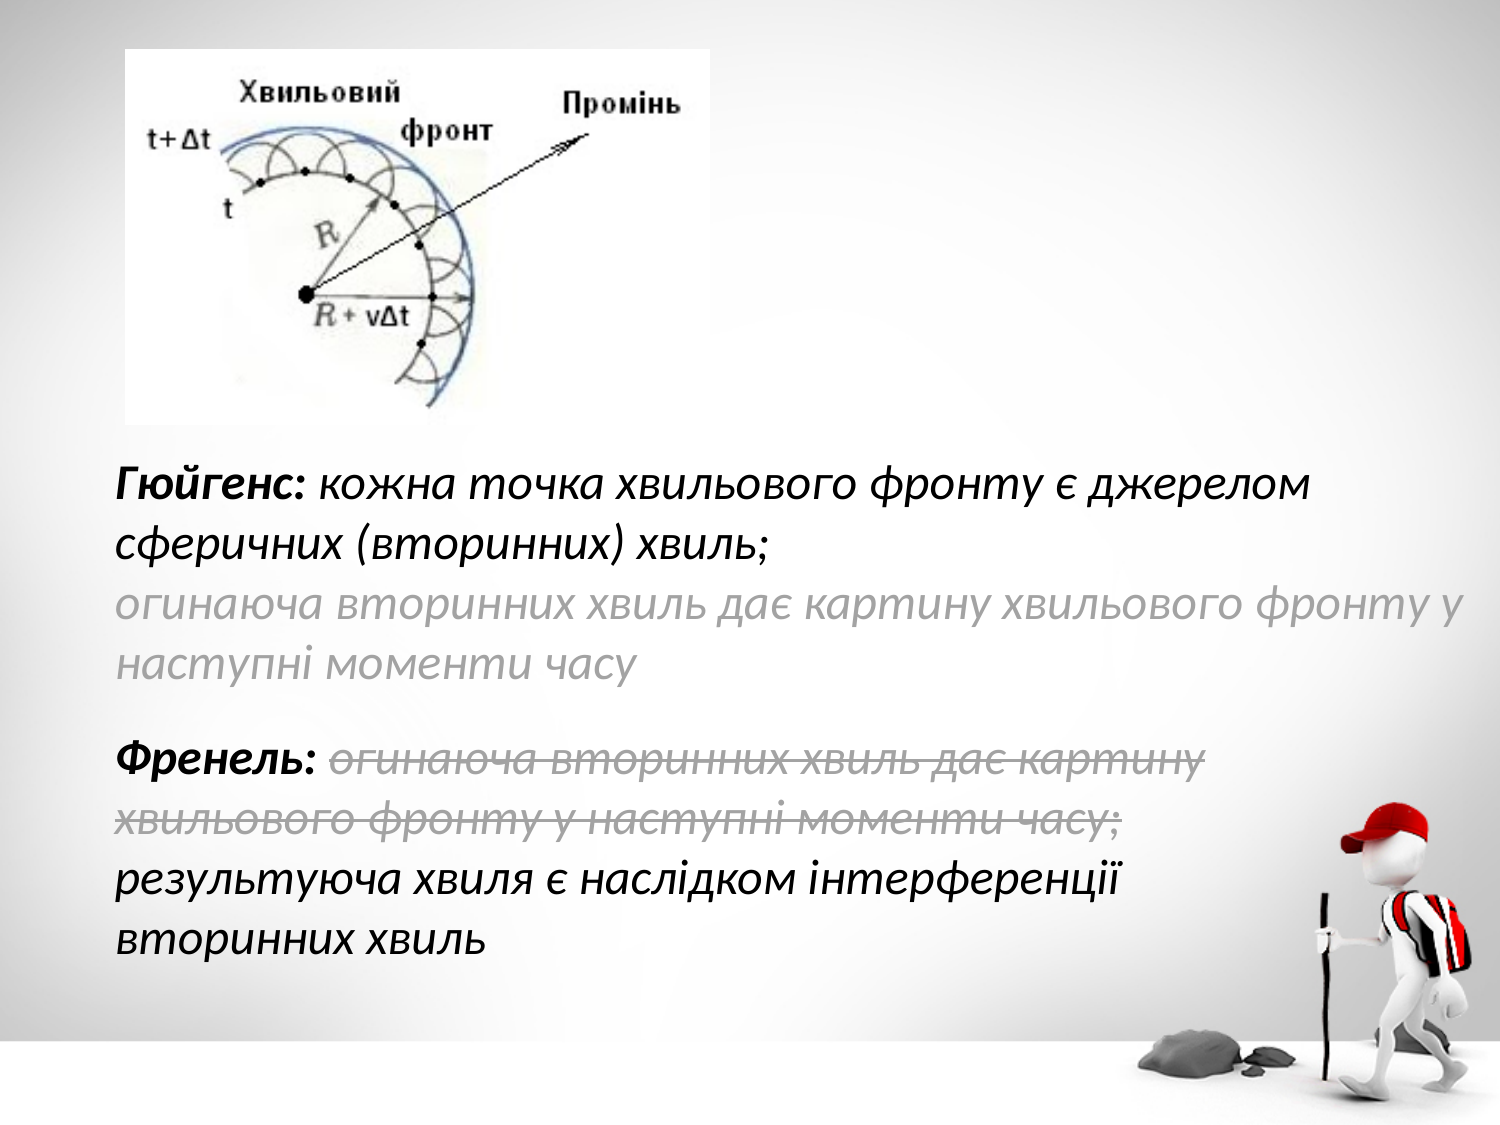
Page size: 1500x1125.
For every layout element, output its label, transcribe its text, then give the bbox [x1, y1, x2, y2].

picture [0, 0, 1500, 1125]
text_box Гюйгенс: кожна точка хвильового фронту є джерелом сферичних (вторинних) хвиль; огинаюча вторинних хвиль дає картину хвильового фронту у наступні моменти часу [99, 442, 1488, 698]
text_box Френель: огинаюча вторинних хвиль дає картину хвильового фронту у наступні моменти часу; результуюча хвиля є наслідком інтерференції вторинних хвиль [99, 717, 1288, 973]
